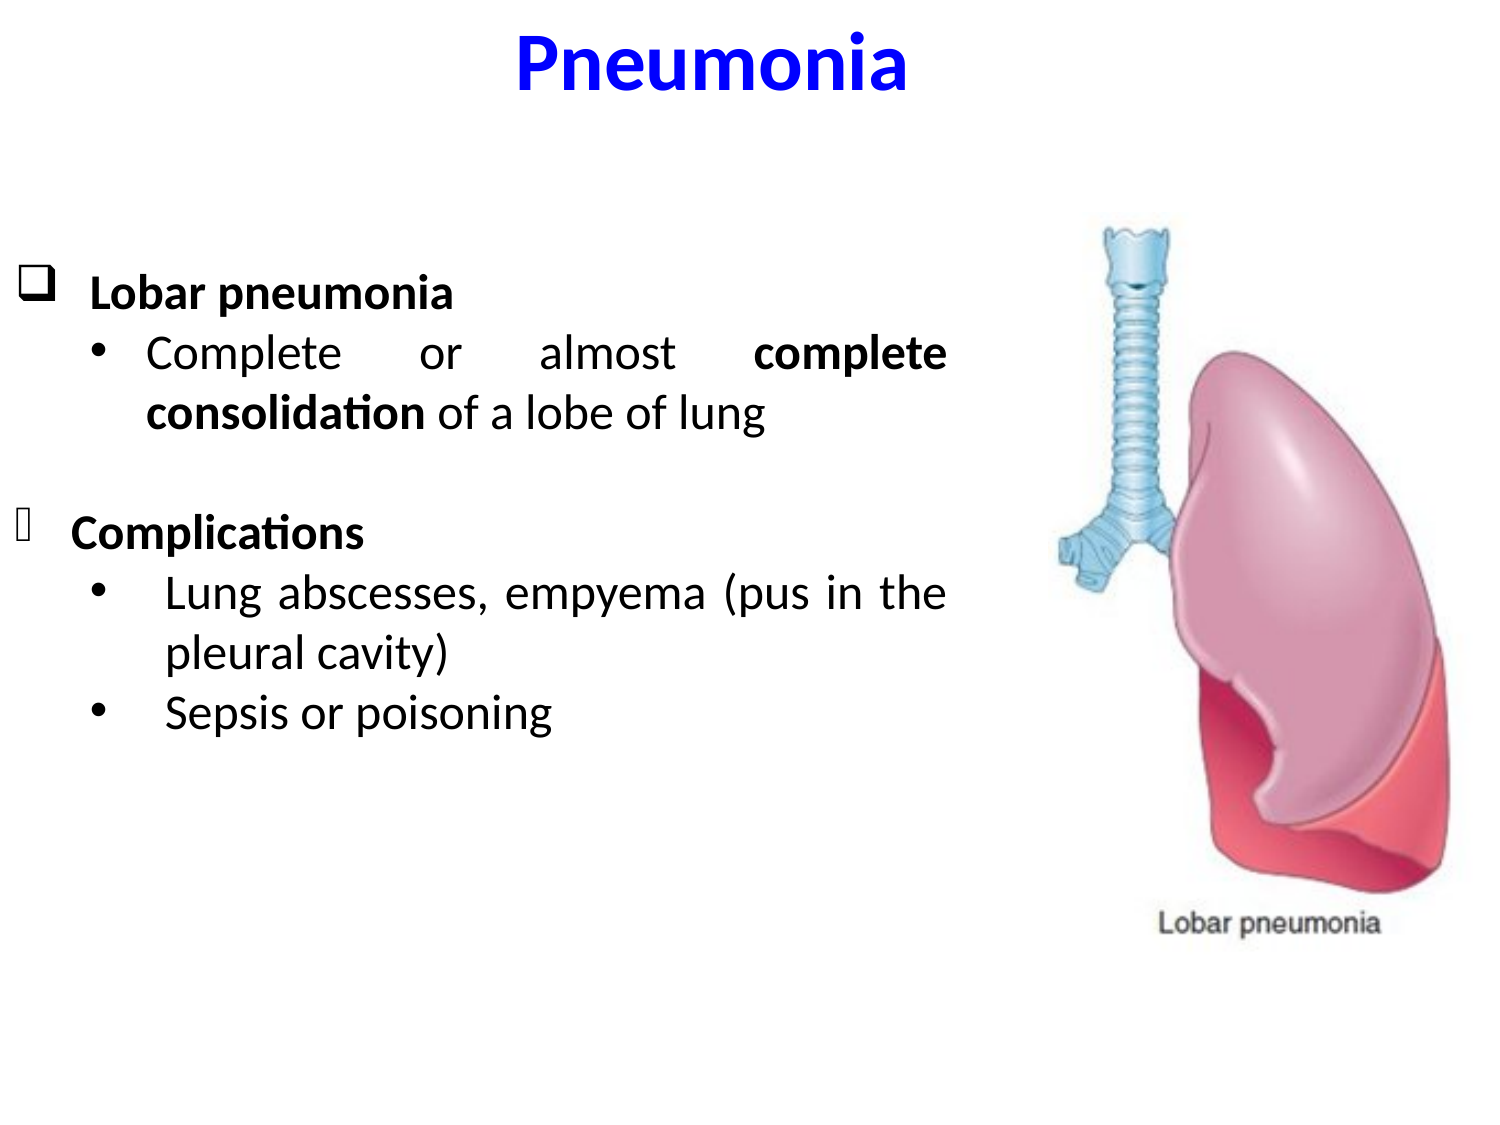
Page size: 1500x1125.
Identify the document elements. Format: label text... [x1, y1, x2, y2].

picture [1048, 212, 1476, 963]
text_box Pneumonia [37, 0, 1388, 150]
text_box Lobar pneumonia Complete or almost complete consolidation of a lobe of lung Complications Lung abscesses, empyema (pus in the pleural cavity) Sepsis or poisoning [0, 252, 963, 807]
